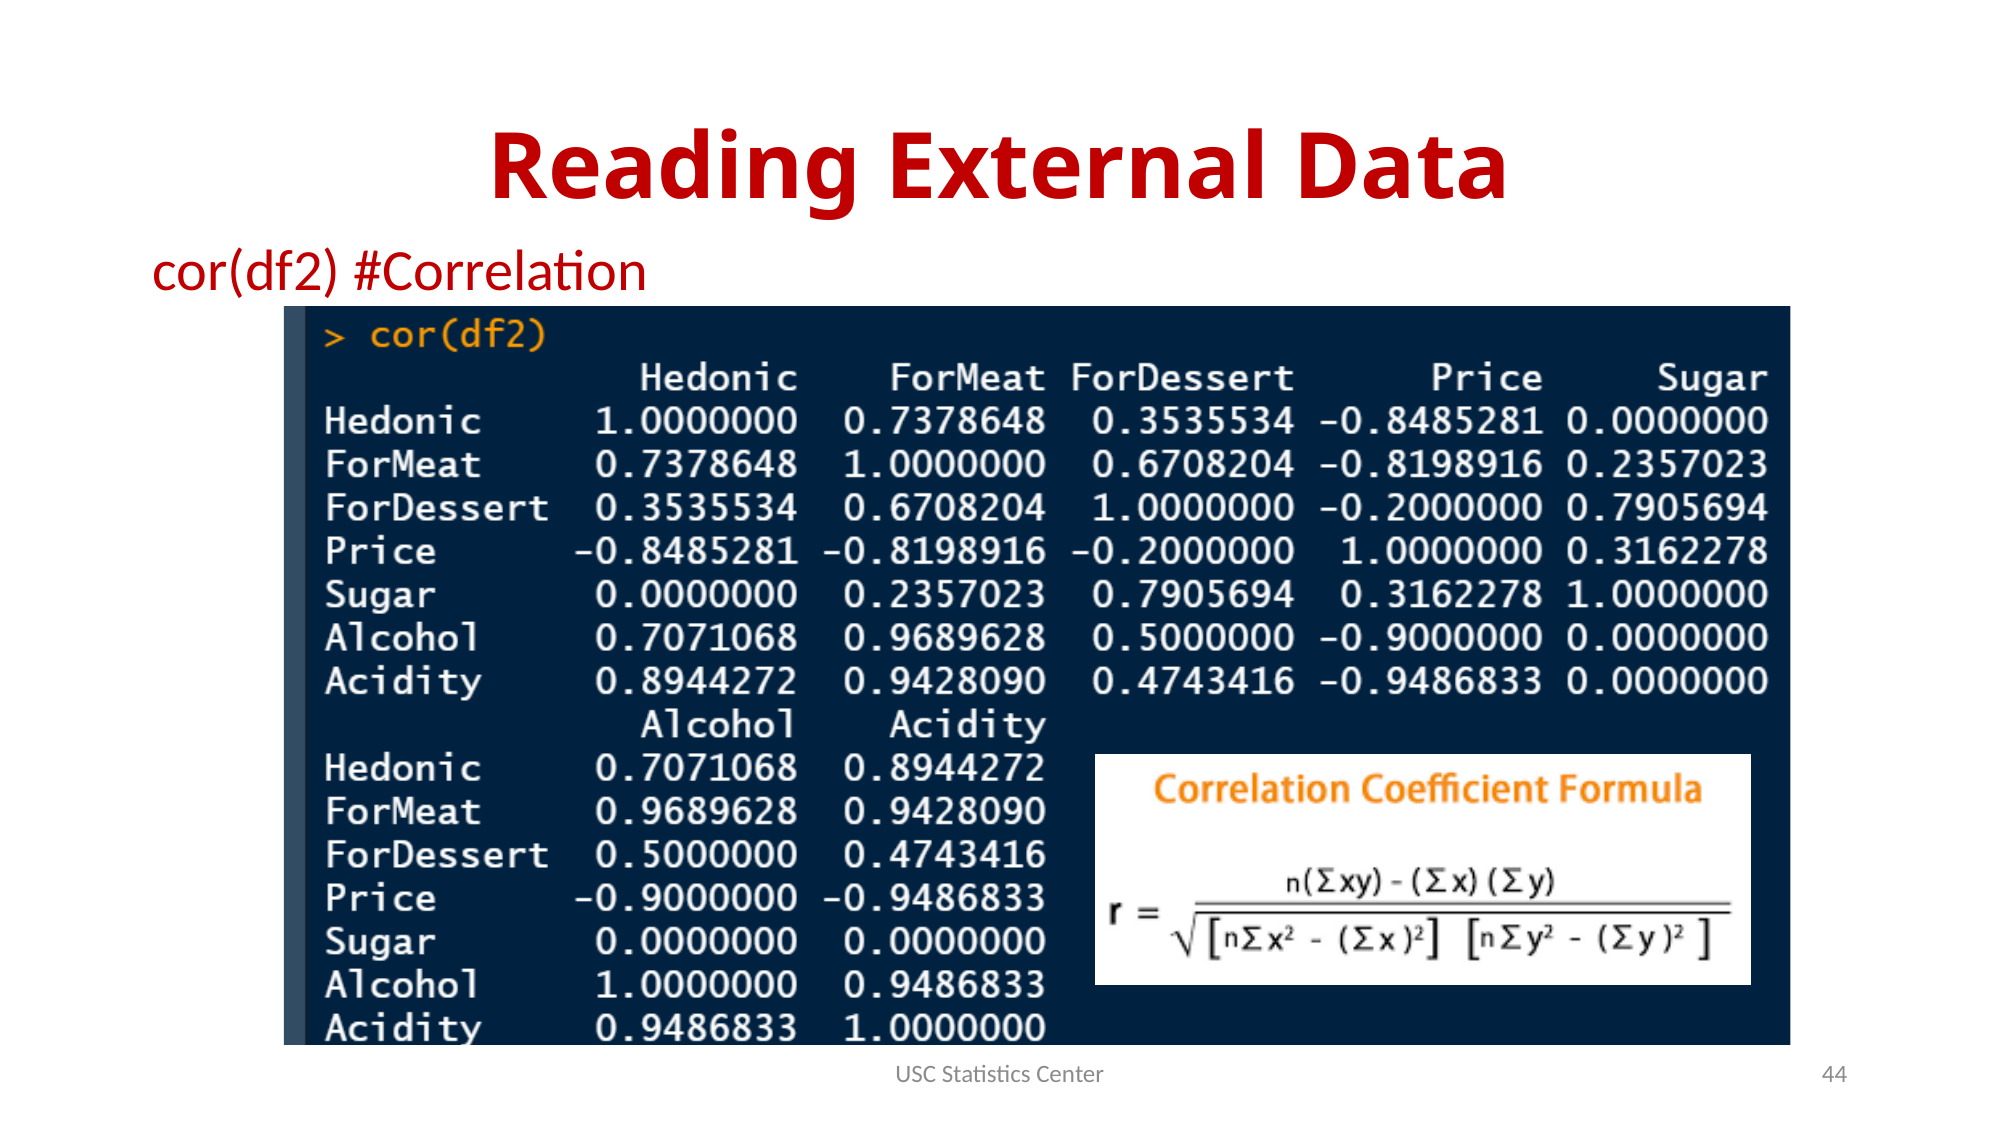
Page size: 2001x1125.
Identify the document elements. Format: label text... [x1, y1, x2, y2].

title Reading External Data [137, 59, 1863, 233]
footer USC Statistics Center [662, 1045, 1338, 1103]
list cor(df2) #Correlation [137, 233, 1863, 1014]
slide_number 44 [1412, 1042, 1863, 1103]
picture [283, 306, 1791, 1045]
